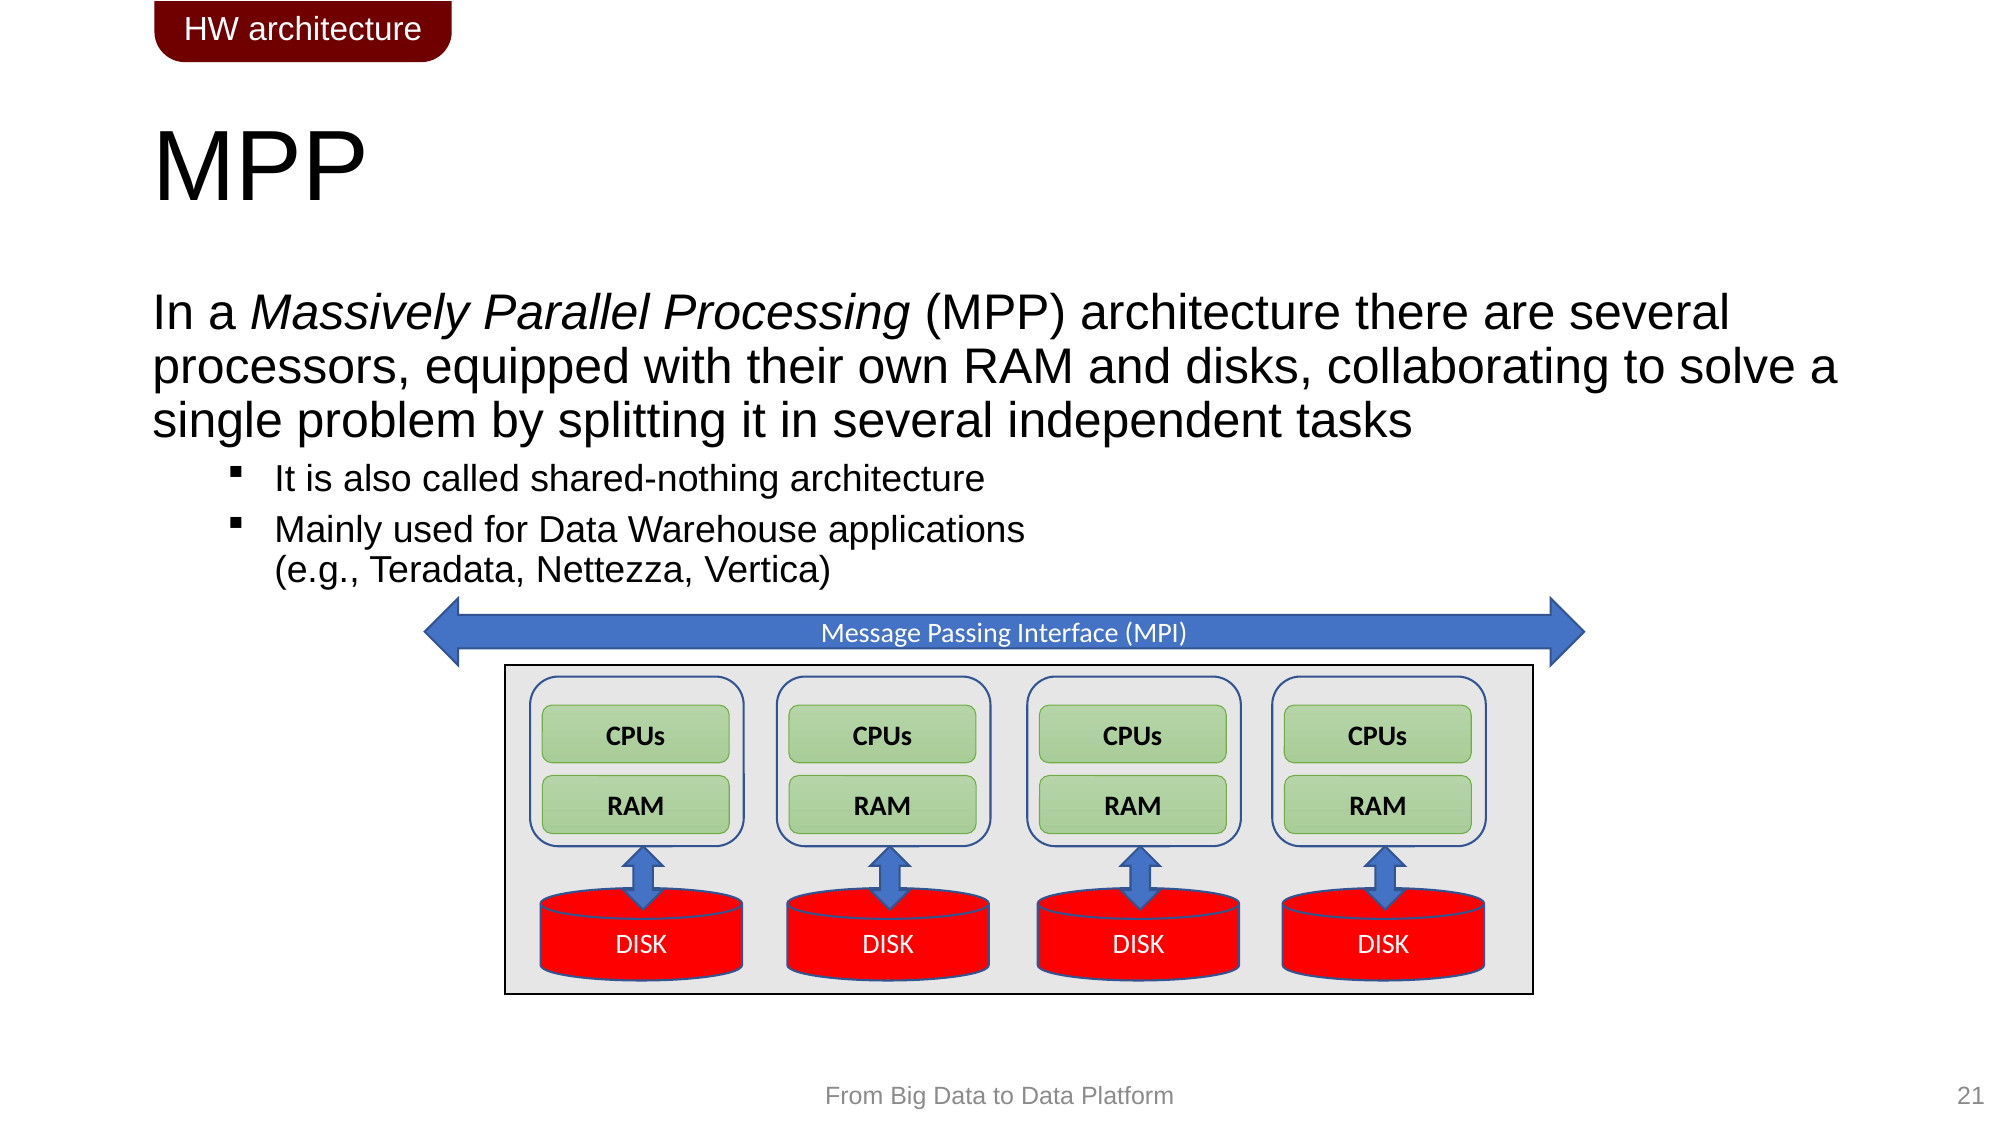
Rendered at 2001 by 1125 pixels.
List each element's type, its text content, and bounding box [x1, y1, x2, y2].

title MPP [137, 59, 1863, 278]
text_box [776, 676, 991, 981]
list In a Massively Parallel Processing (MPP) architecture there are several processors, equipped with their own RAM and disks, collaborating to solve a single problem by splitting it in several independent tasks It is also called shared-nothing architecture Mainly used for Data Warehouse applications (e.g., Teradata, Nettezza, Vertica) [137, 278, 1863, 993]
slide_number 21 [1550, 1065, 2000, 1125]
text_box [530, 676, 744, 981]
text_box Message Passing Interface (MPI) [423, 595, 1586, 668]
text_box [1272, 676, 1486, 981]
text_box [1027, 676, 1241, 981]
text_box [504, 664, 1534, 995]
text_box HW architecture [154, 1, 452, 63]
